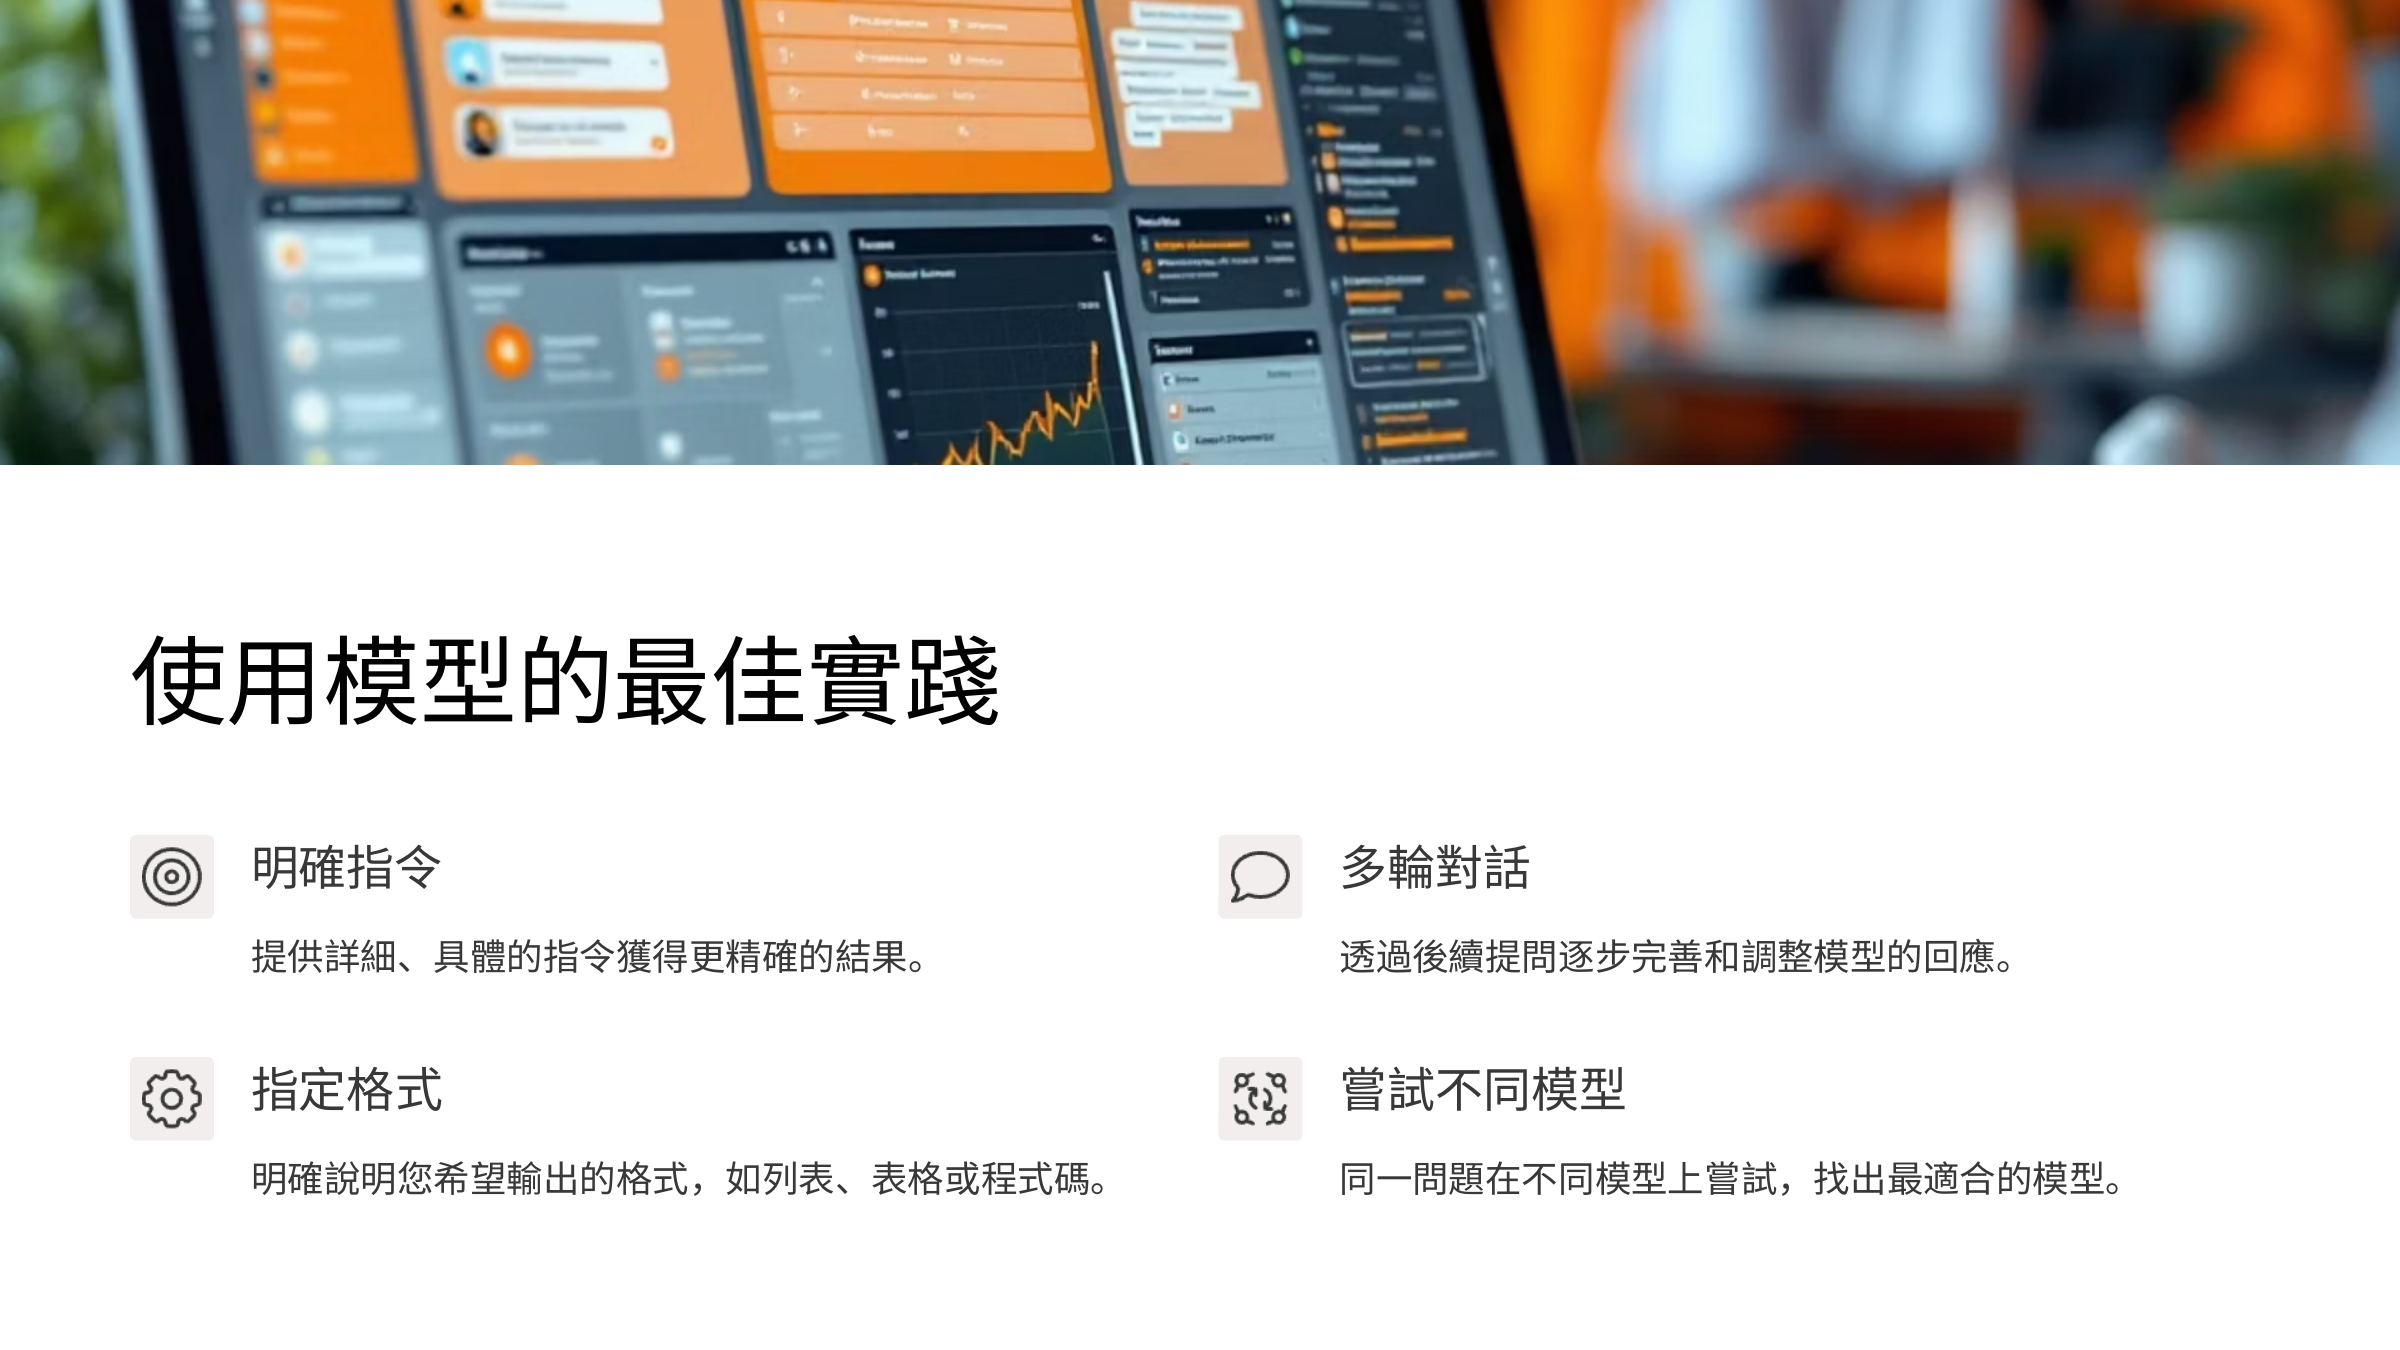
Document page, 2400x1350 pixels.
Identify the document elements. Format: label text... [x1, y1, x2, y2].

text_box 同一問題在不同模型上嘗試，找出最適合的模型。 [1339, 1140, 2270, 1200]
text_box 明確說明您希望輸出的格式，如列表、表格或程式碼。 [251, 1140, 1182, 1200]
picture [1231, 1062, 1290, 1136]
picture [1231, 840, 1290, 914]
text_box 明確指令 [251, 834, 740, 896]
picture [142, 840, 202, 914]
text_box [1218, 834, 1303, 919]
text_box 指定格式 [251, 1056, 740, 1118]
text_box 嘗試不同模型 [1339, 1056, 1828, 1118]
text_box [130, 834, 214, 919]
text_box [130, 1056, 214, 1141]
text_box [1218, 1056, 1303, 1141]
picture [142, 1062, 202, 1136]
text_box 多輪對話 [1339, 834, 1828, 896]
text_box 使用模型的最佳實踐 [130, 615, 1107, 738]
text_box 提供詳細、具體的指令獲得更精確的結果。 [251, 918, 1182, 978]
picture [0, 0, 2400, 466]
text_box 透過後續提問逐步完善和調整模型的回應。 [1339, 918, 2270, 978]
